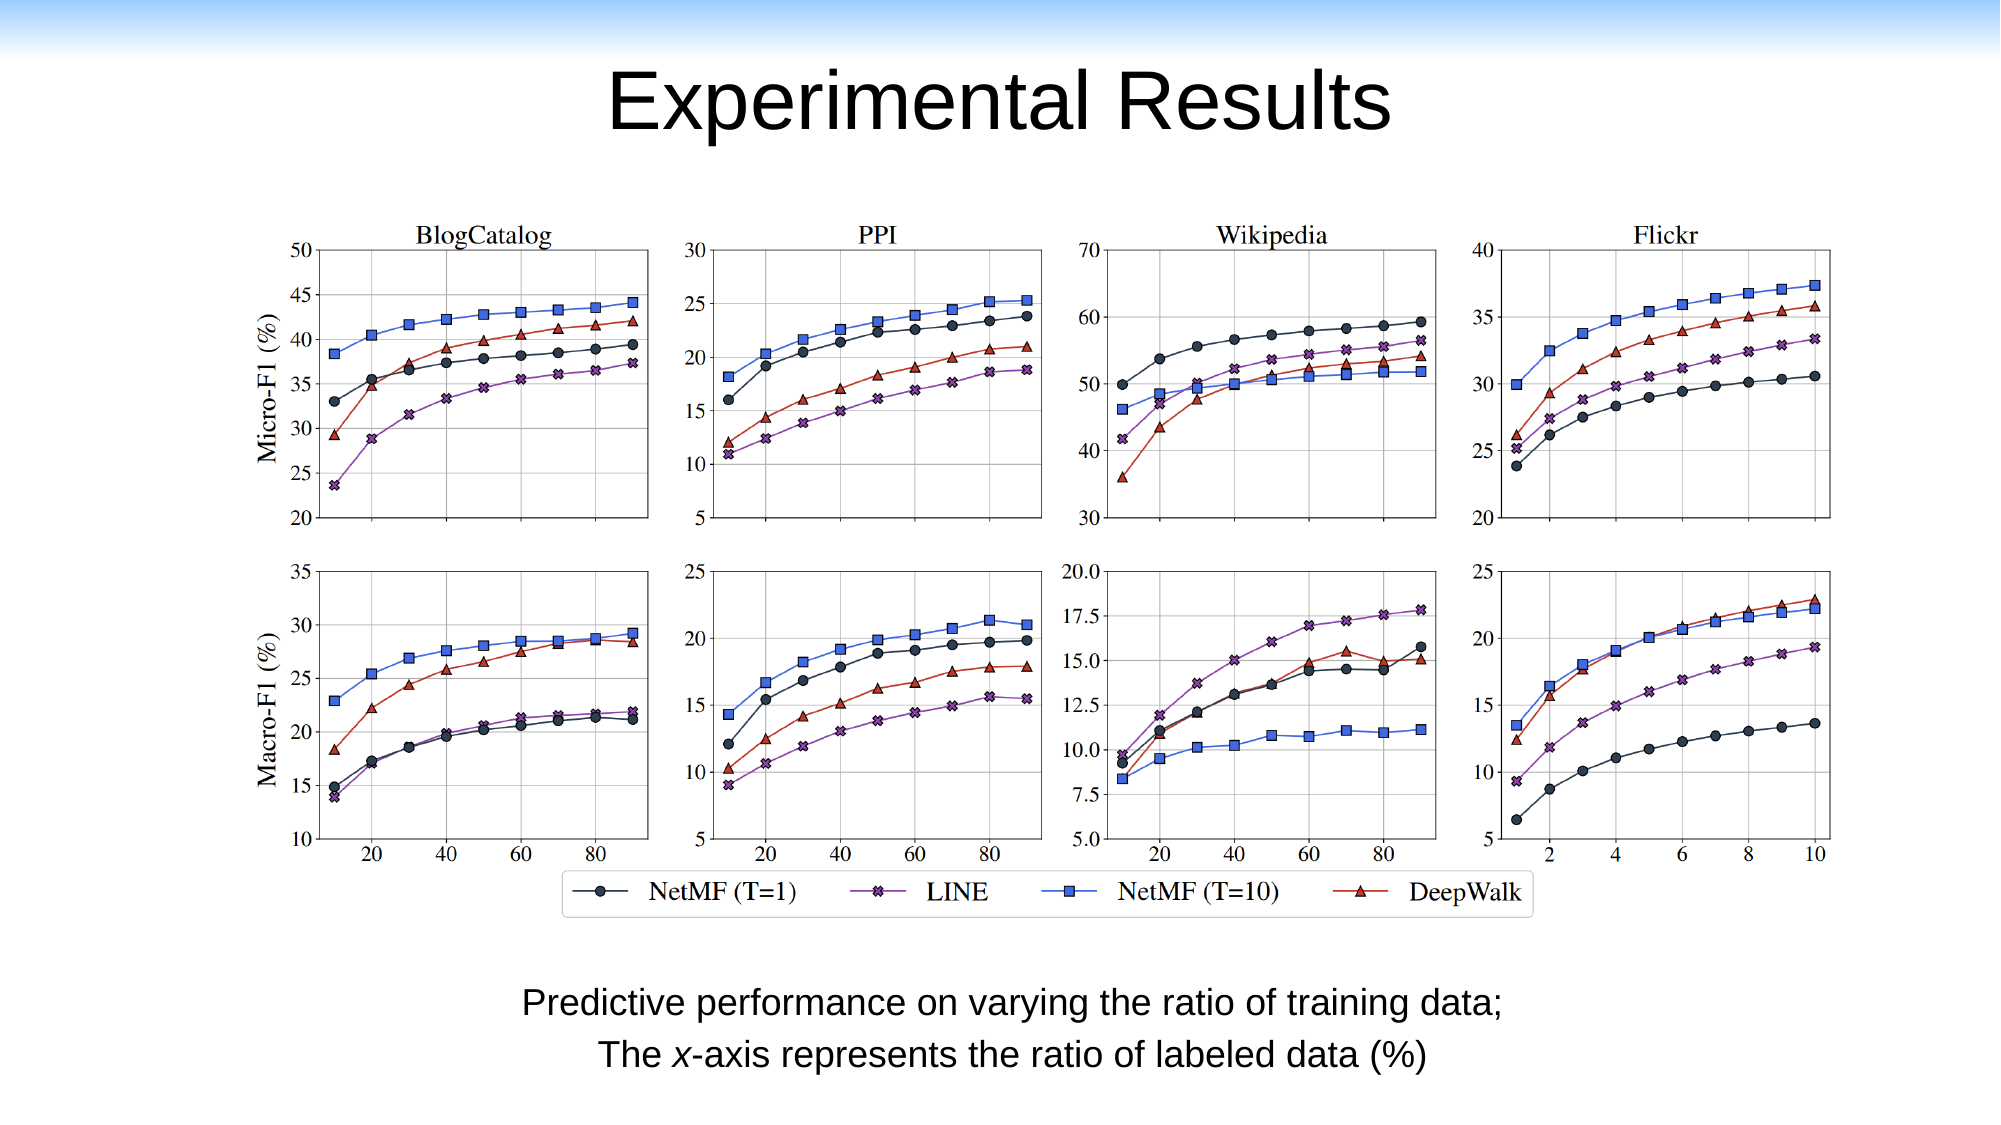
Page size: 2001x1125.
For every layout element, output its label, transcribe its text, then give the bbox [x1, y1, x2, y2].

picture [237, 196, 1854, 936]
title Experimental Results [54, 30, 1946, 162]
list Predictive performance on varying the ratio of training data; The x-axis represents the ratio of labeled data (%) [25, 970, 2000, 1101]
